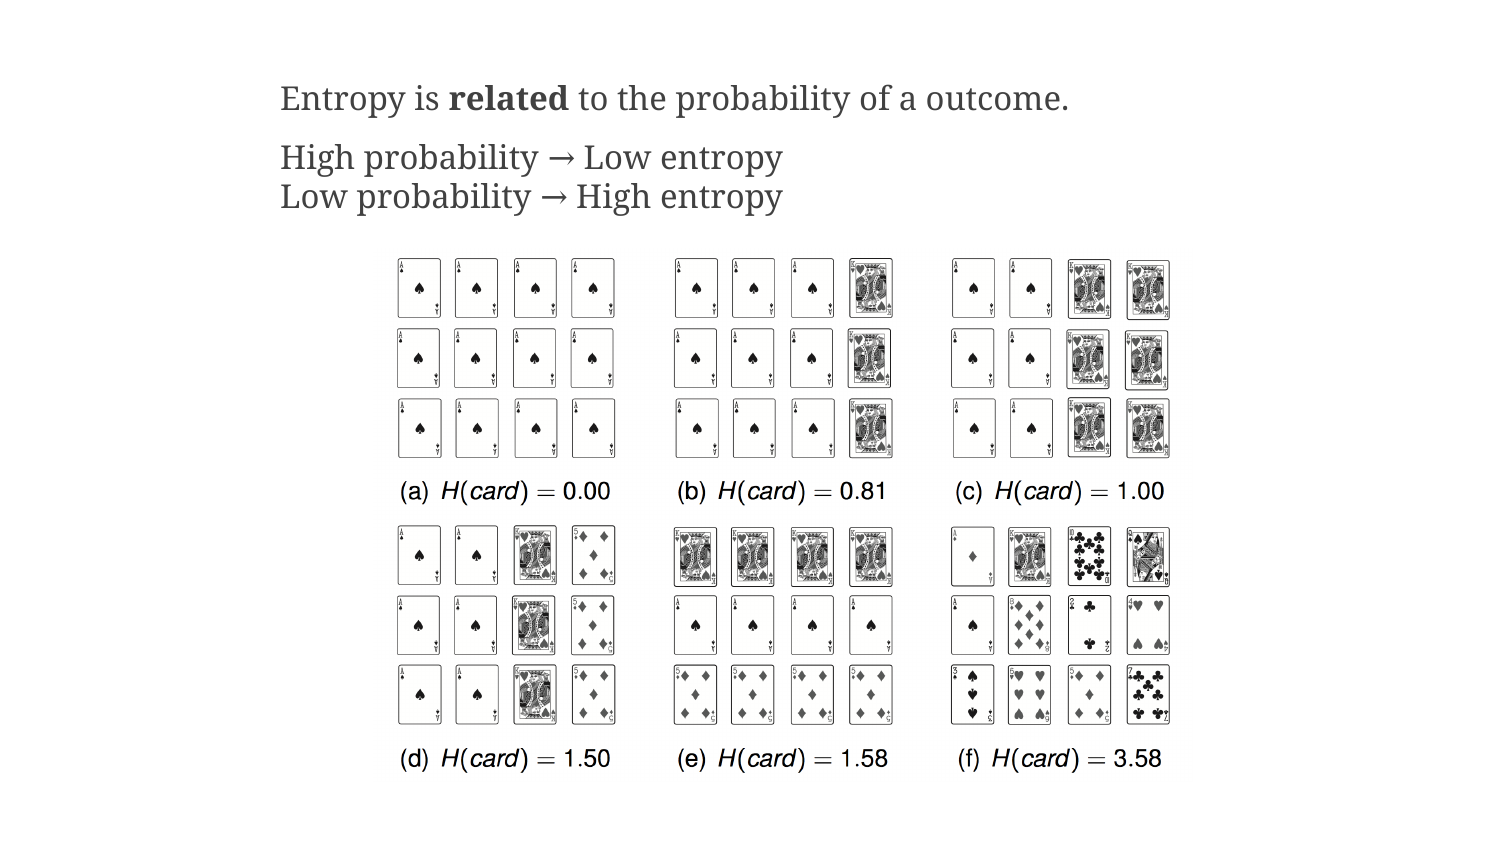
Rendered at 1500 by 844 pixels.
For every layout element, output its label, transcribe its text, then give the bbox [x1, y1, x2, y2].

picture [373, 248, 1194, 782]
text_box Entropy is related to the probability of a outcome. High probability → Low entropy Low probability → High entropy [275, 72, 1154, 256]
